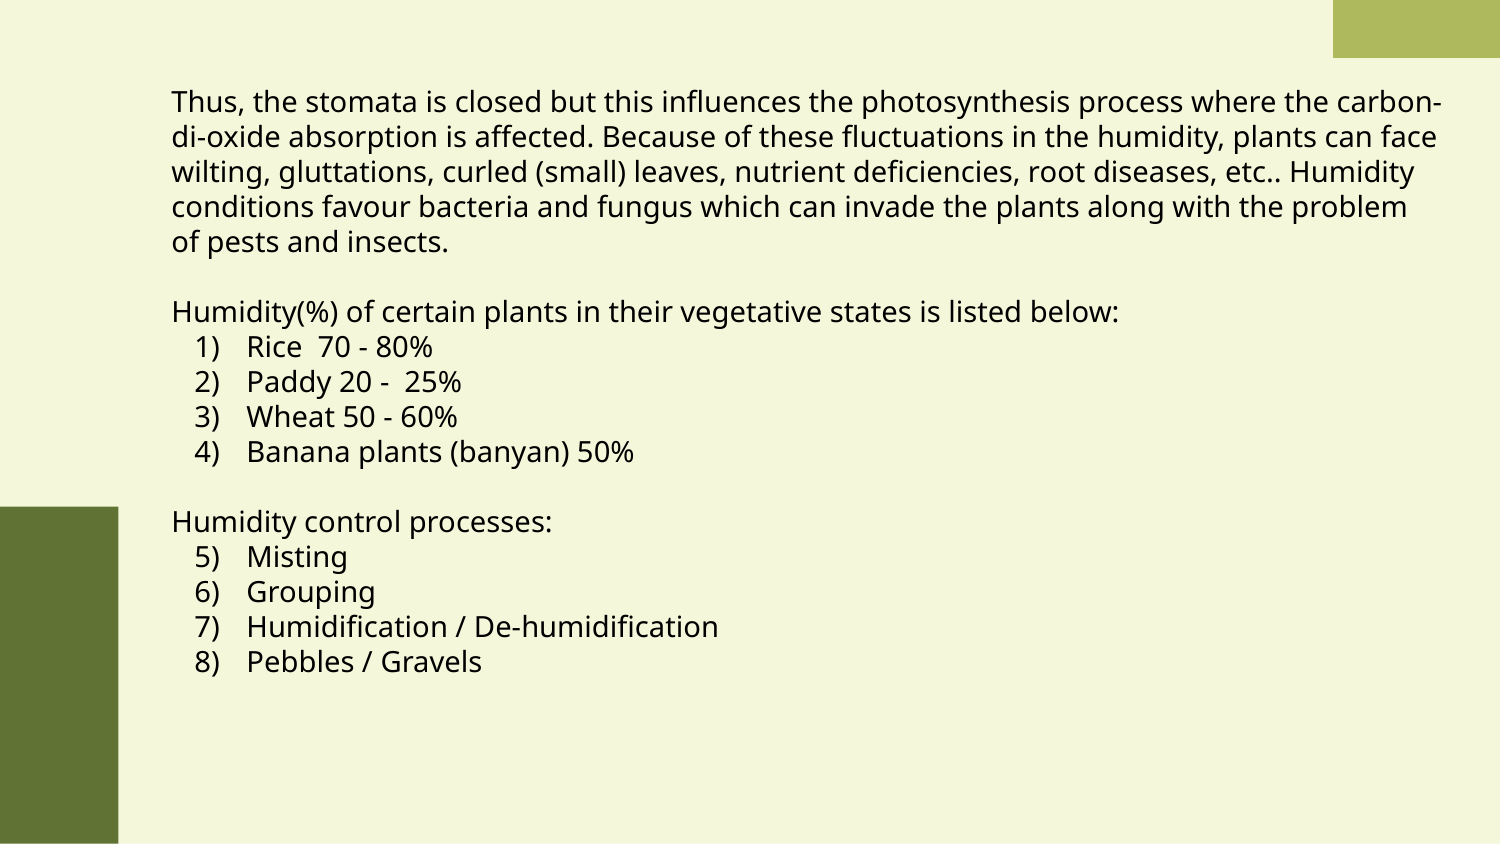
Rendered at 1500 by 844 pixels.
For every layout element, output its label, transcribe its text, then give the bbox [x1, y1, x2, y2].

text_box Thus, the stomata is closed but this influences the photosynthesis process where the carbon-di-oxide absorption is affected. Because of these fluctuations in the humidity, plants can face wilting, gluttations, curled (small) leaves, nutrient deficiencies, root diseases, etc.. Humidity conditions favour bacteria and fungus which can invade the plants along with the problem of pests and insects. Humidity(%) of certain plants in their vegetative states is listed below: Rice 70 - 80% Paddy 20 - 25% Wheat 50 - 60% Banana plants (banyan) 50% Humidity control processes: Misting Grouping Humidification / De-humidification Pebbles / Gravels [156, 68, 1459, 693]
